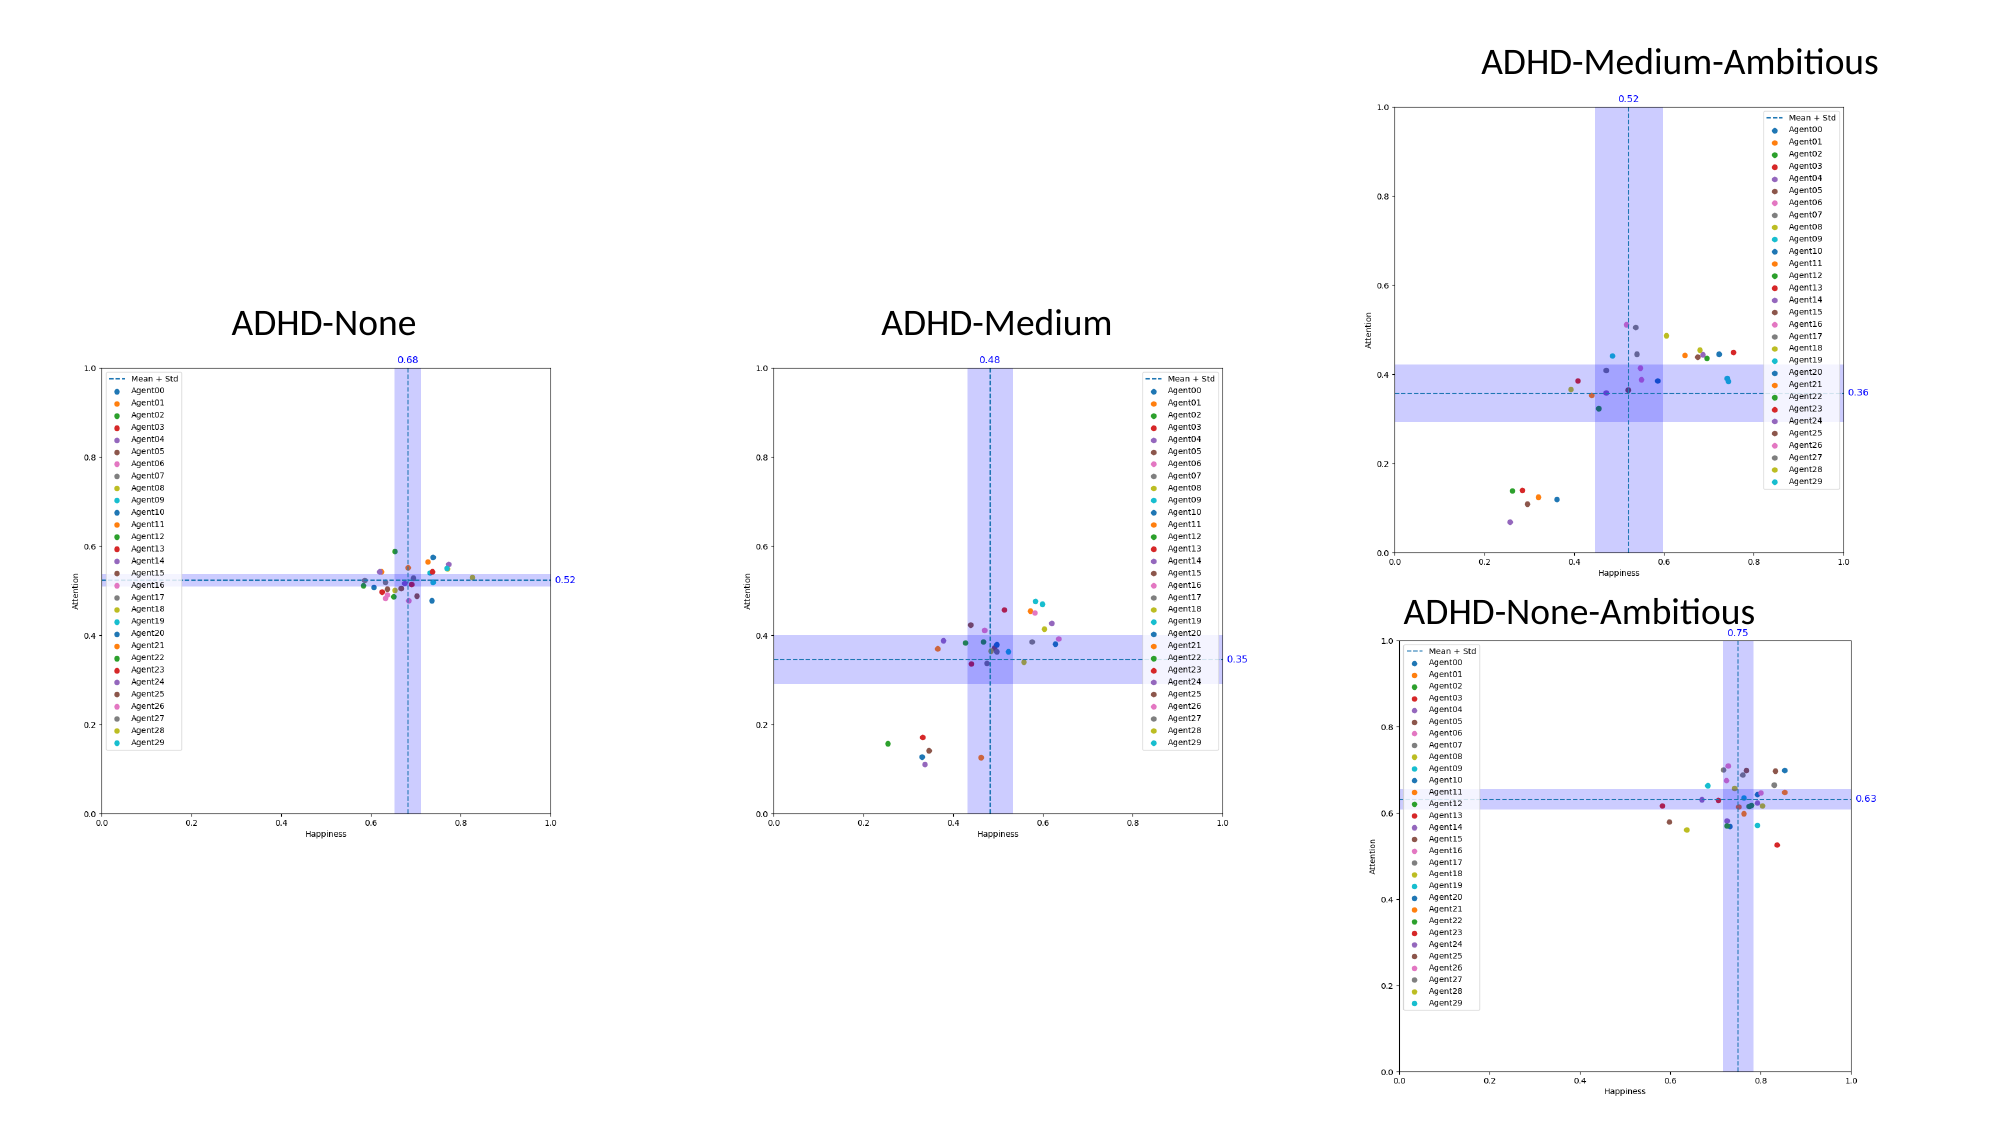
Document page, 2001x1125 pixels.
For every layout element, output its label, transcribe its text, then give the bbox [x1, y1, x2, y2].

text_box ADHD-None [216, 290, 432, 351]
picture [1360, 89, 1869, 580]
picture [740, 351, 1248, 842]
text_box ADHD-Medium [866, 290, 1128, 351]
text_box ADHD-Medium-Ambitious [1466, 29, 1895, 90]
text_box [1362, 579, 1882, 1103]
picture [70, 354, 578, 844]
